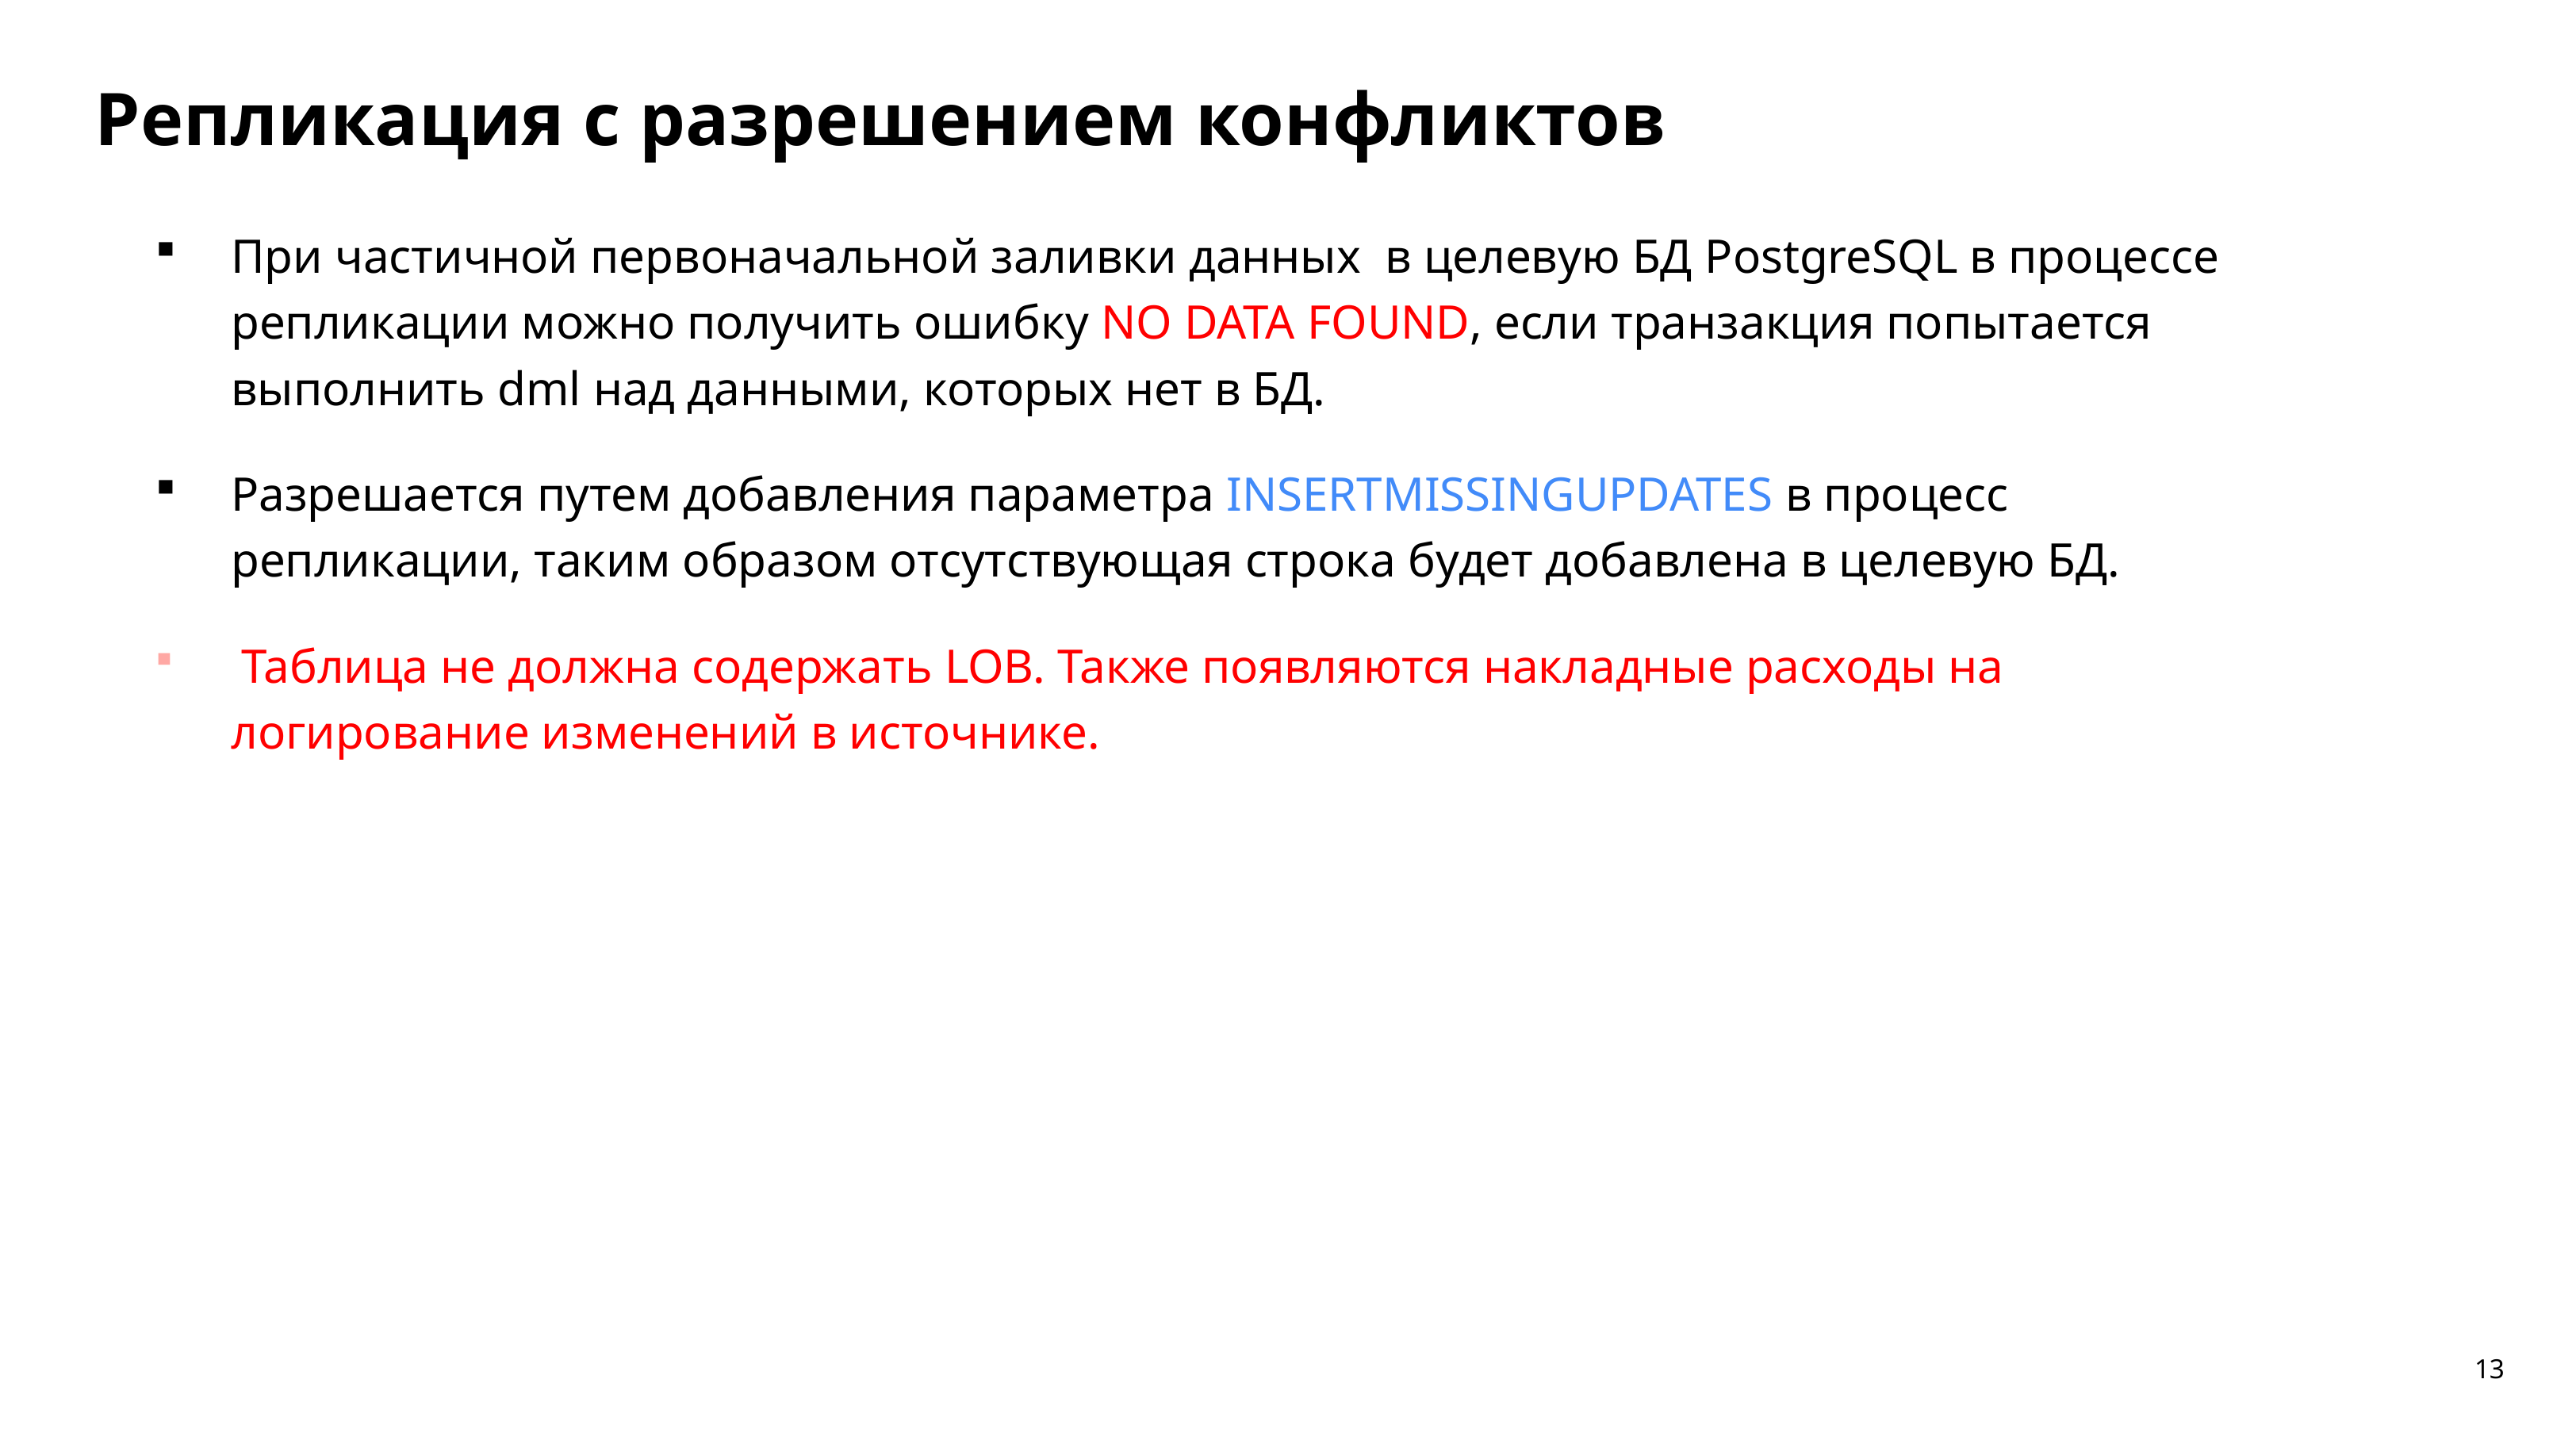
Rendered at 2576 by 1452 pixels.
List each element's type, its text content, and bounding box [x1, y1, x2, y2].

slide_number 13 [2377, 1342, 2517, 1398]
text_box При частичной первоначальной заливки данных в целевую БД PostgreSQL в процессе репликации можно получить ошибку NO DATA FOUND, если транзакция попытается выполнить dml над данными, которых нет в БД. Разрешается путем добавления параметра INSERTMISSINGUPDATES в процесс репликации, таким образом отсутствующая строка будет добавлена в целевую БД. Таблица не должна содержать LOB. Также появляются накладные расходы на логирование изменений в источнике. [155, 216, 2270, 759]
text_box Репликация с разрешением конфликтов [93, 73, 2141, 161]
